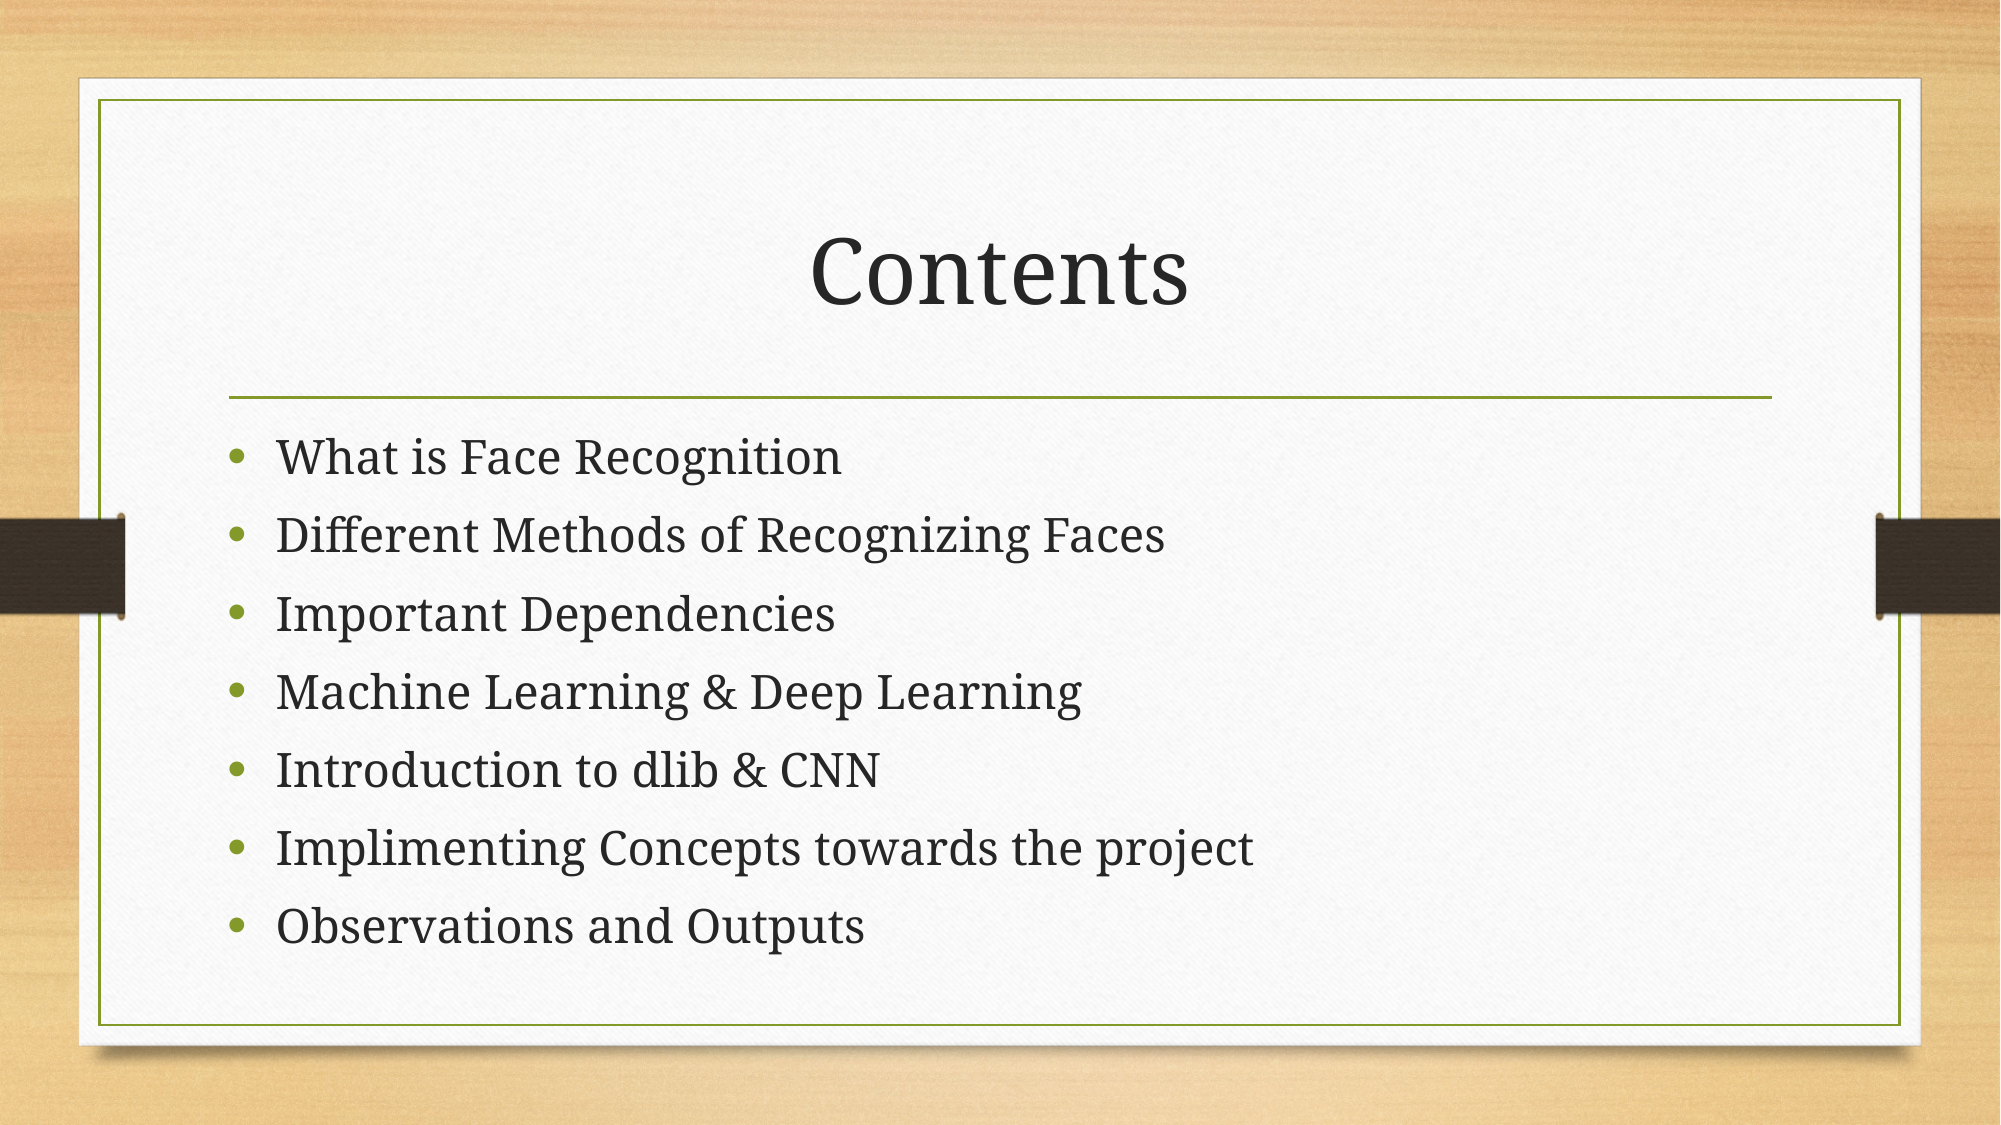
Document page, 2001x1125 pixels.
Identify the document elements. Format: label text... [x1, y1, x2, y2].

picture [0, 0, 2001, 1125]
list What is Face Recognition Different Methods of Recognizing Faces Important Dependencies Machine Learning & Deep Learning Introduction to dlib & CNN Implimenting Concepts towards the project Observations and Outputs [212, 419, 1788, 964]
title Contents [212, 161, 1788, 375]
